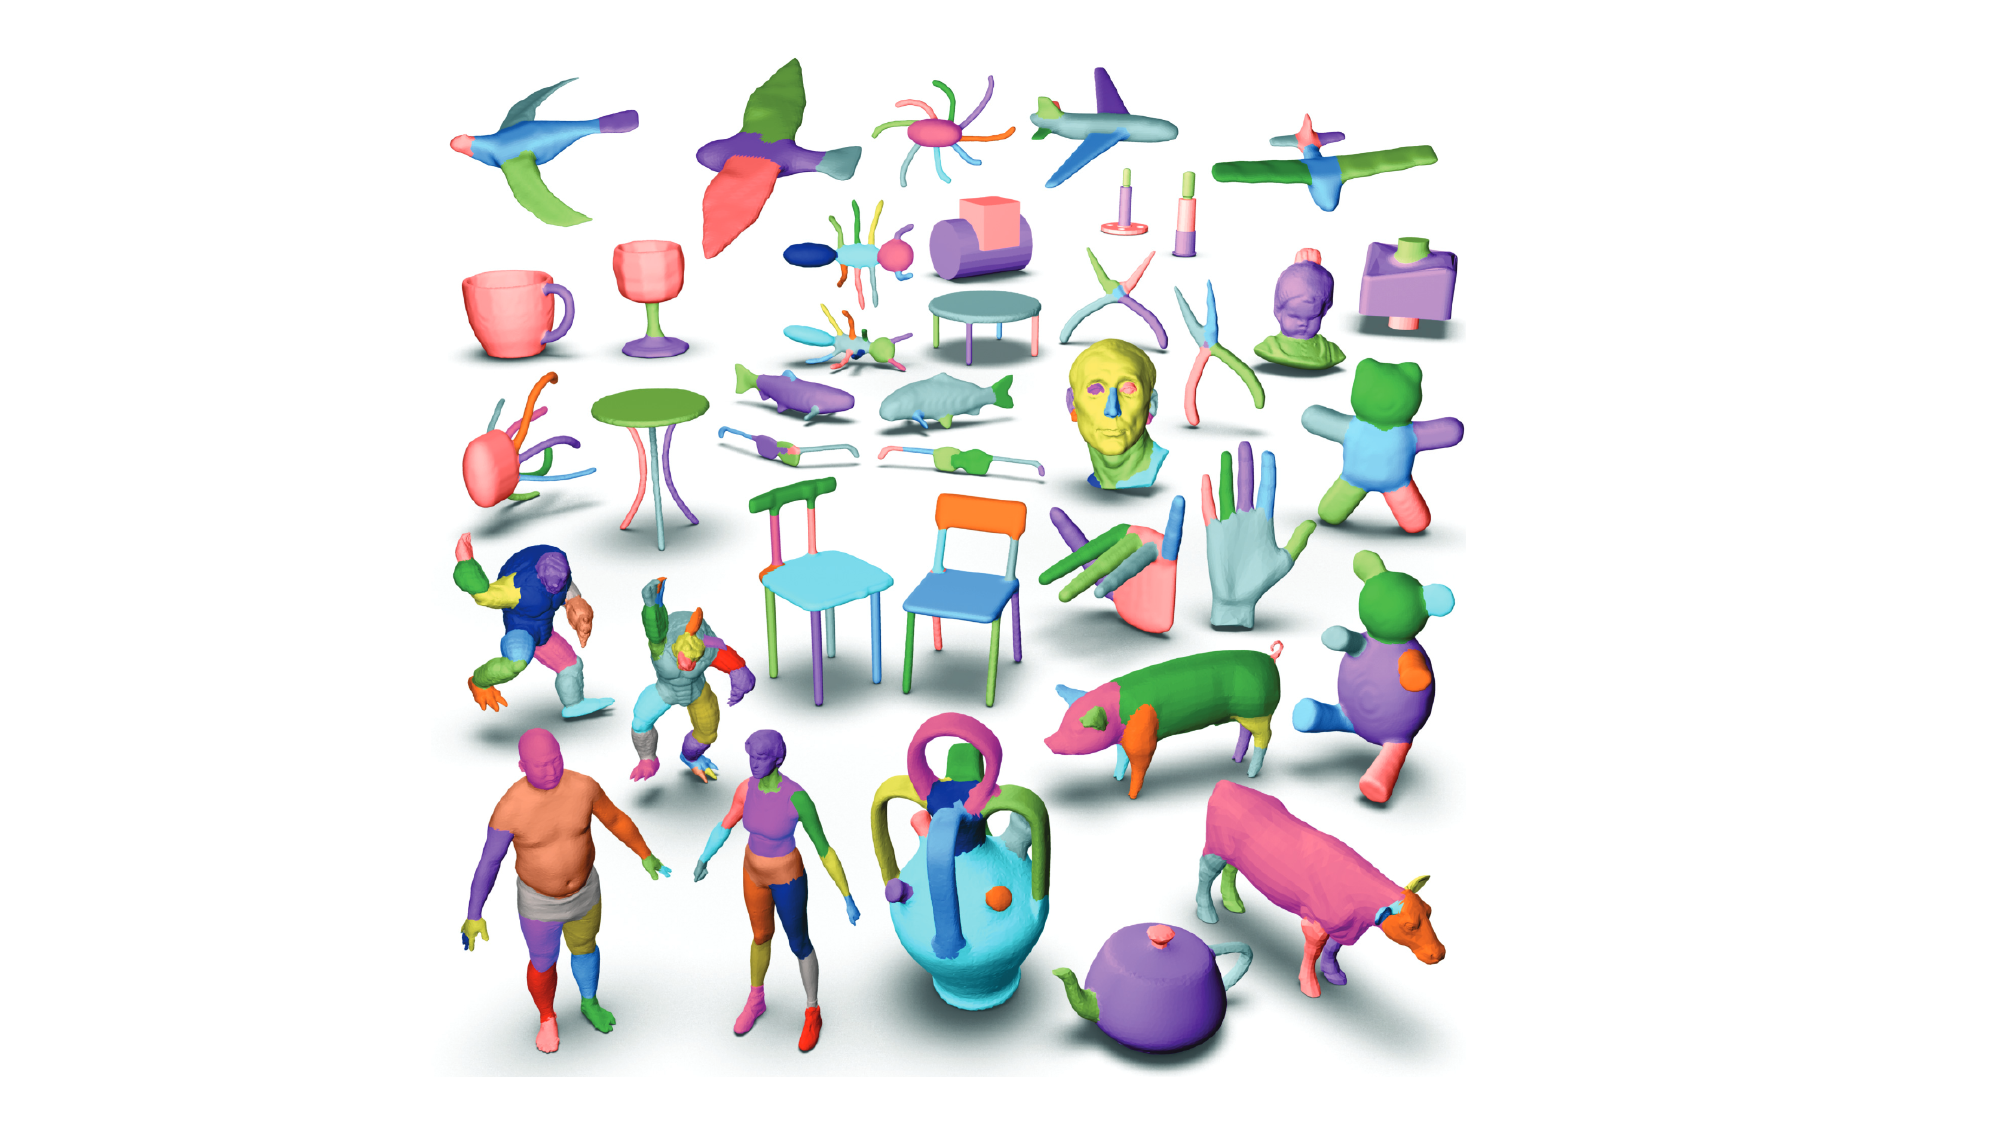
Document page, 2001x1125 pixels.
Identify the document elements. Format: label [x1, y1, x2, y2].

picture [396, 48, 1530, 1077]
